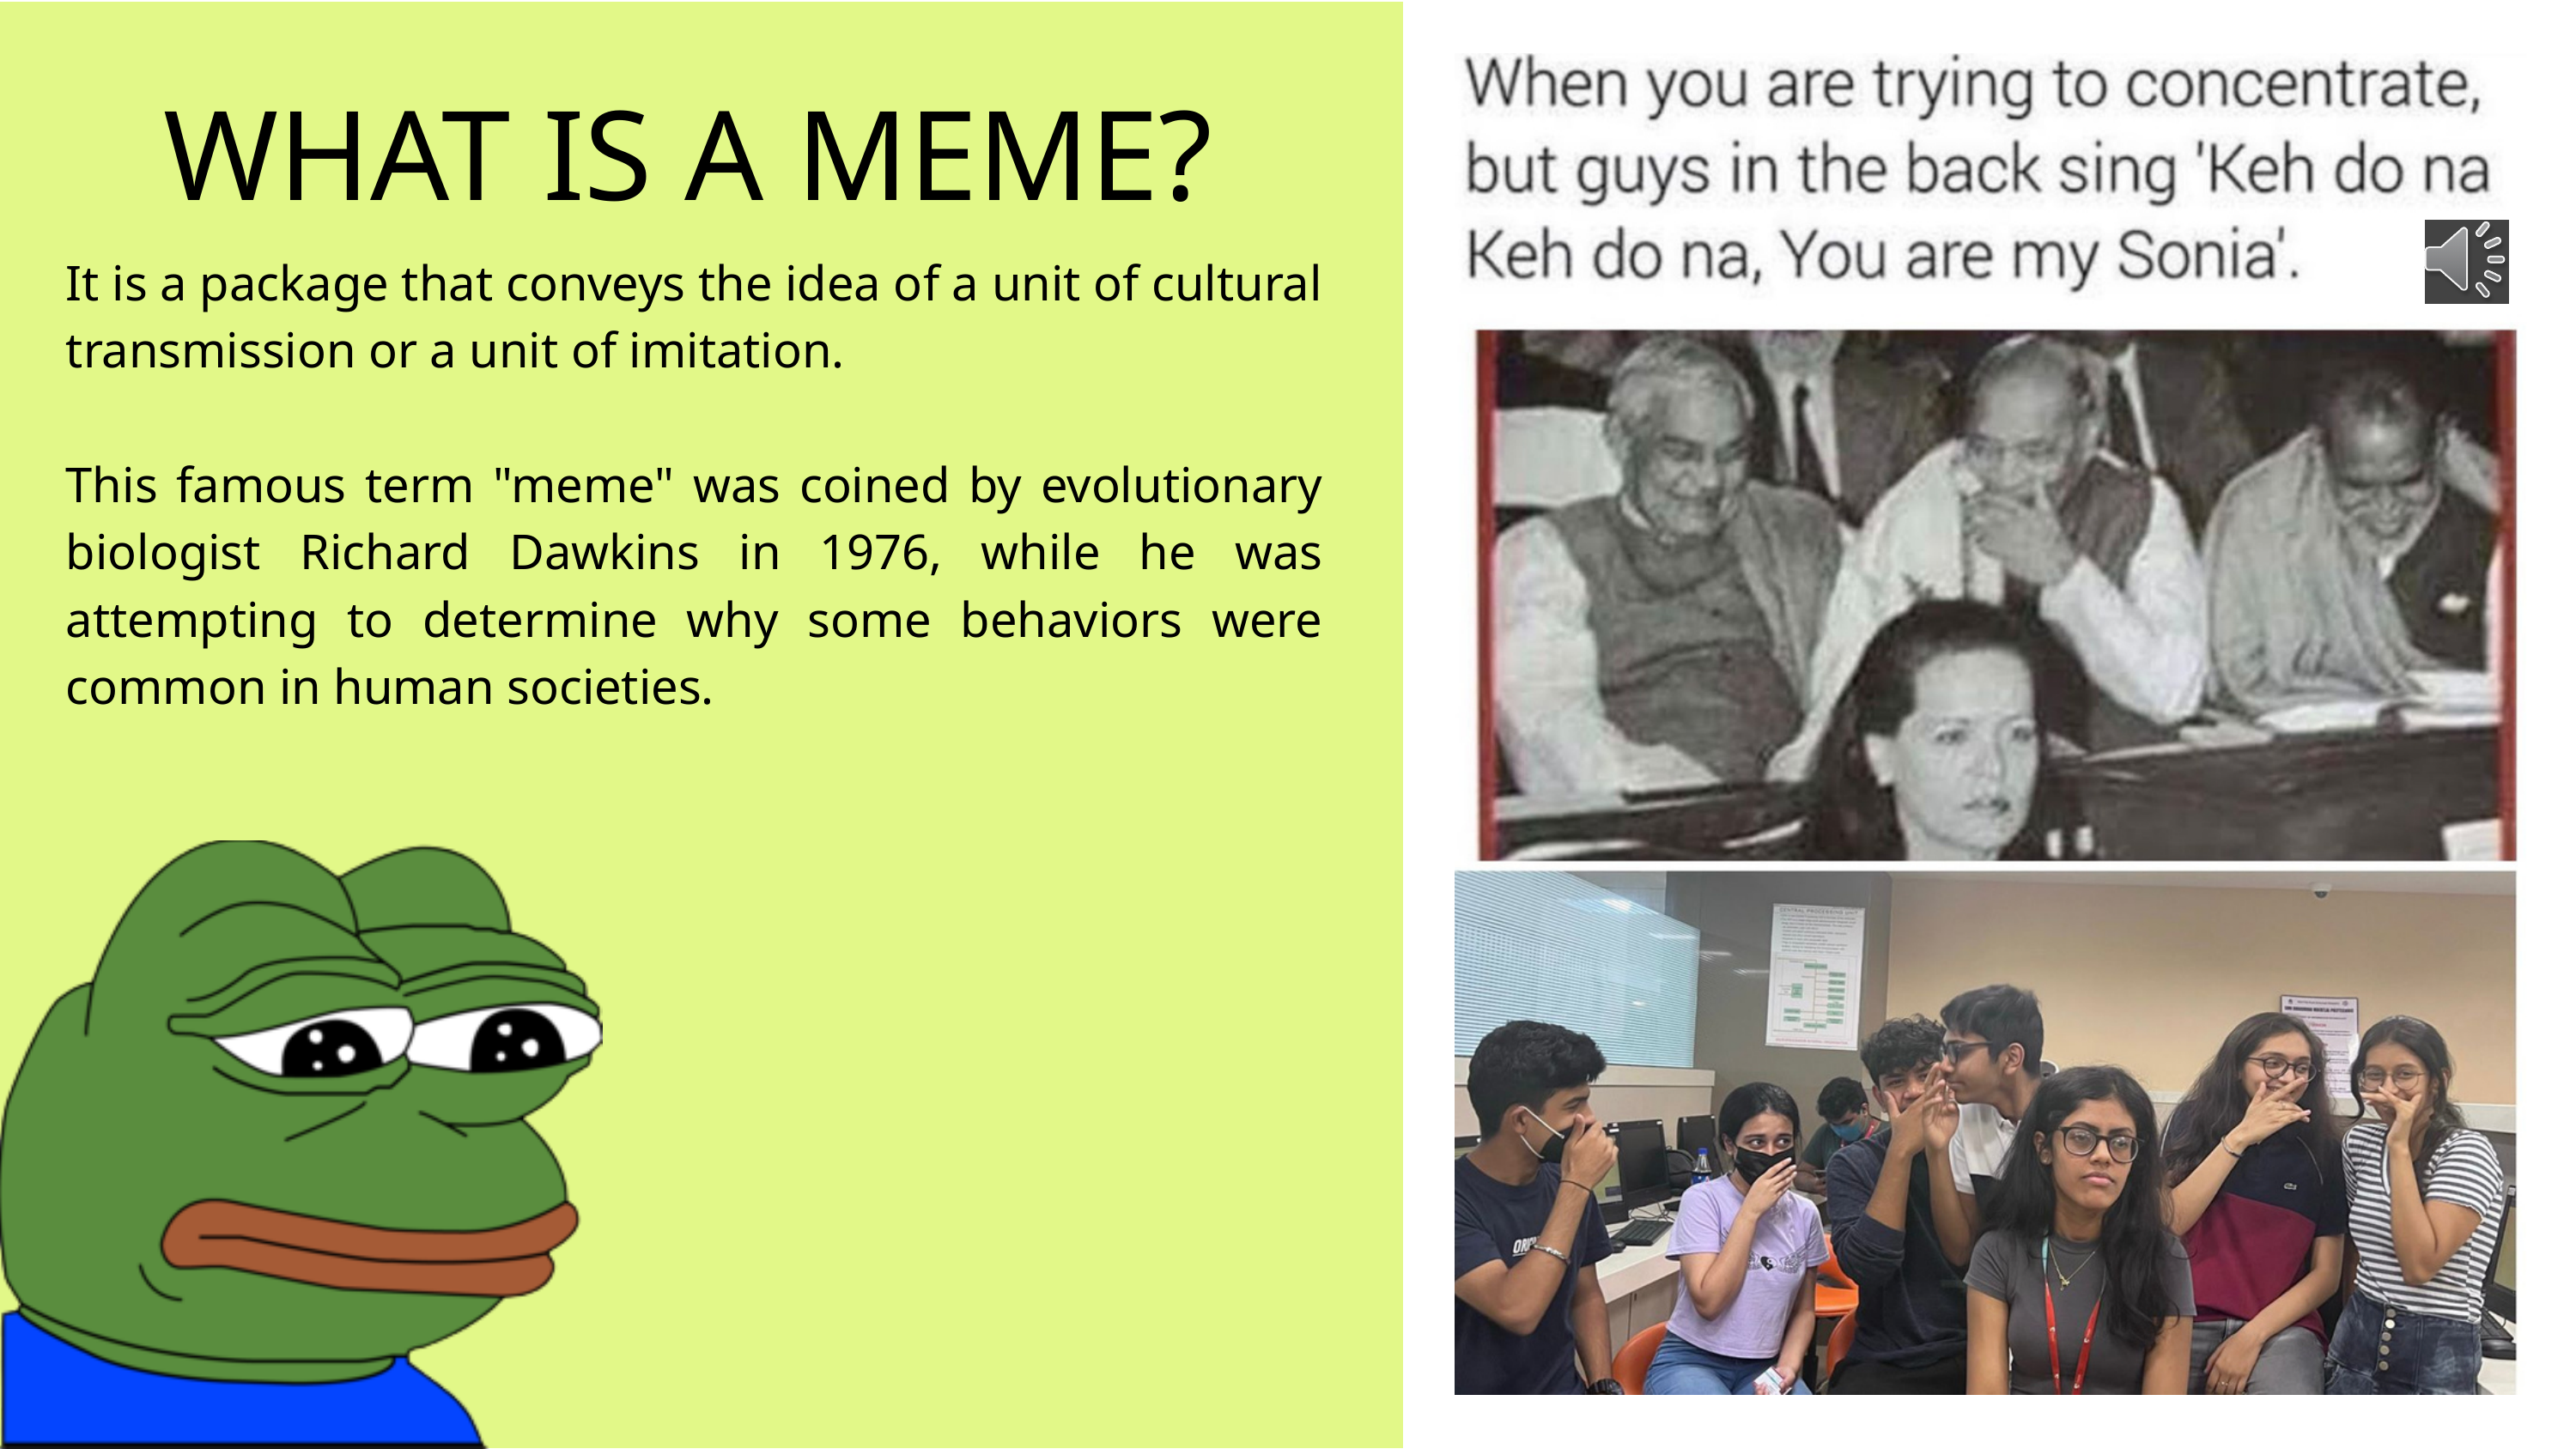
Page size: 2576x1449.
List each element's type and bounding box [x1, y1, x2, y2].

text_box [0, 1, 1403, 1449]
picture [1454, 53, 2527, 1395]
picture [0, 840, 604, 1449]
